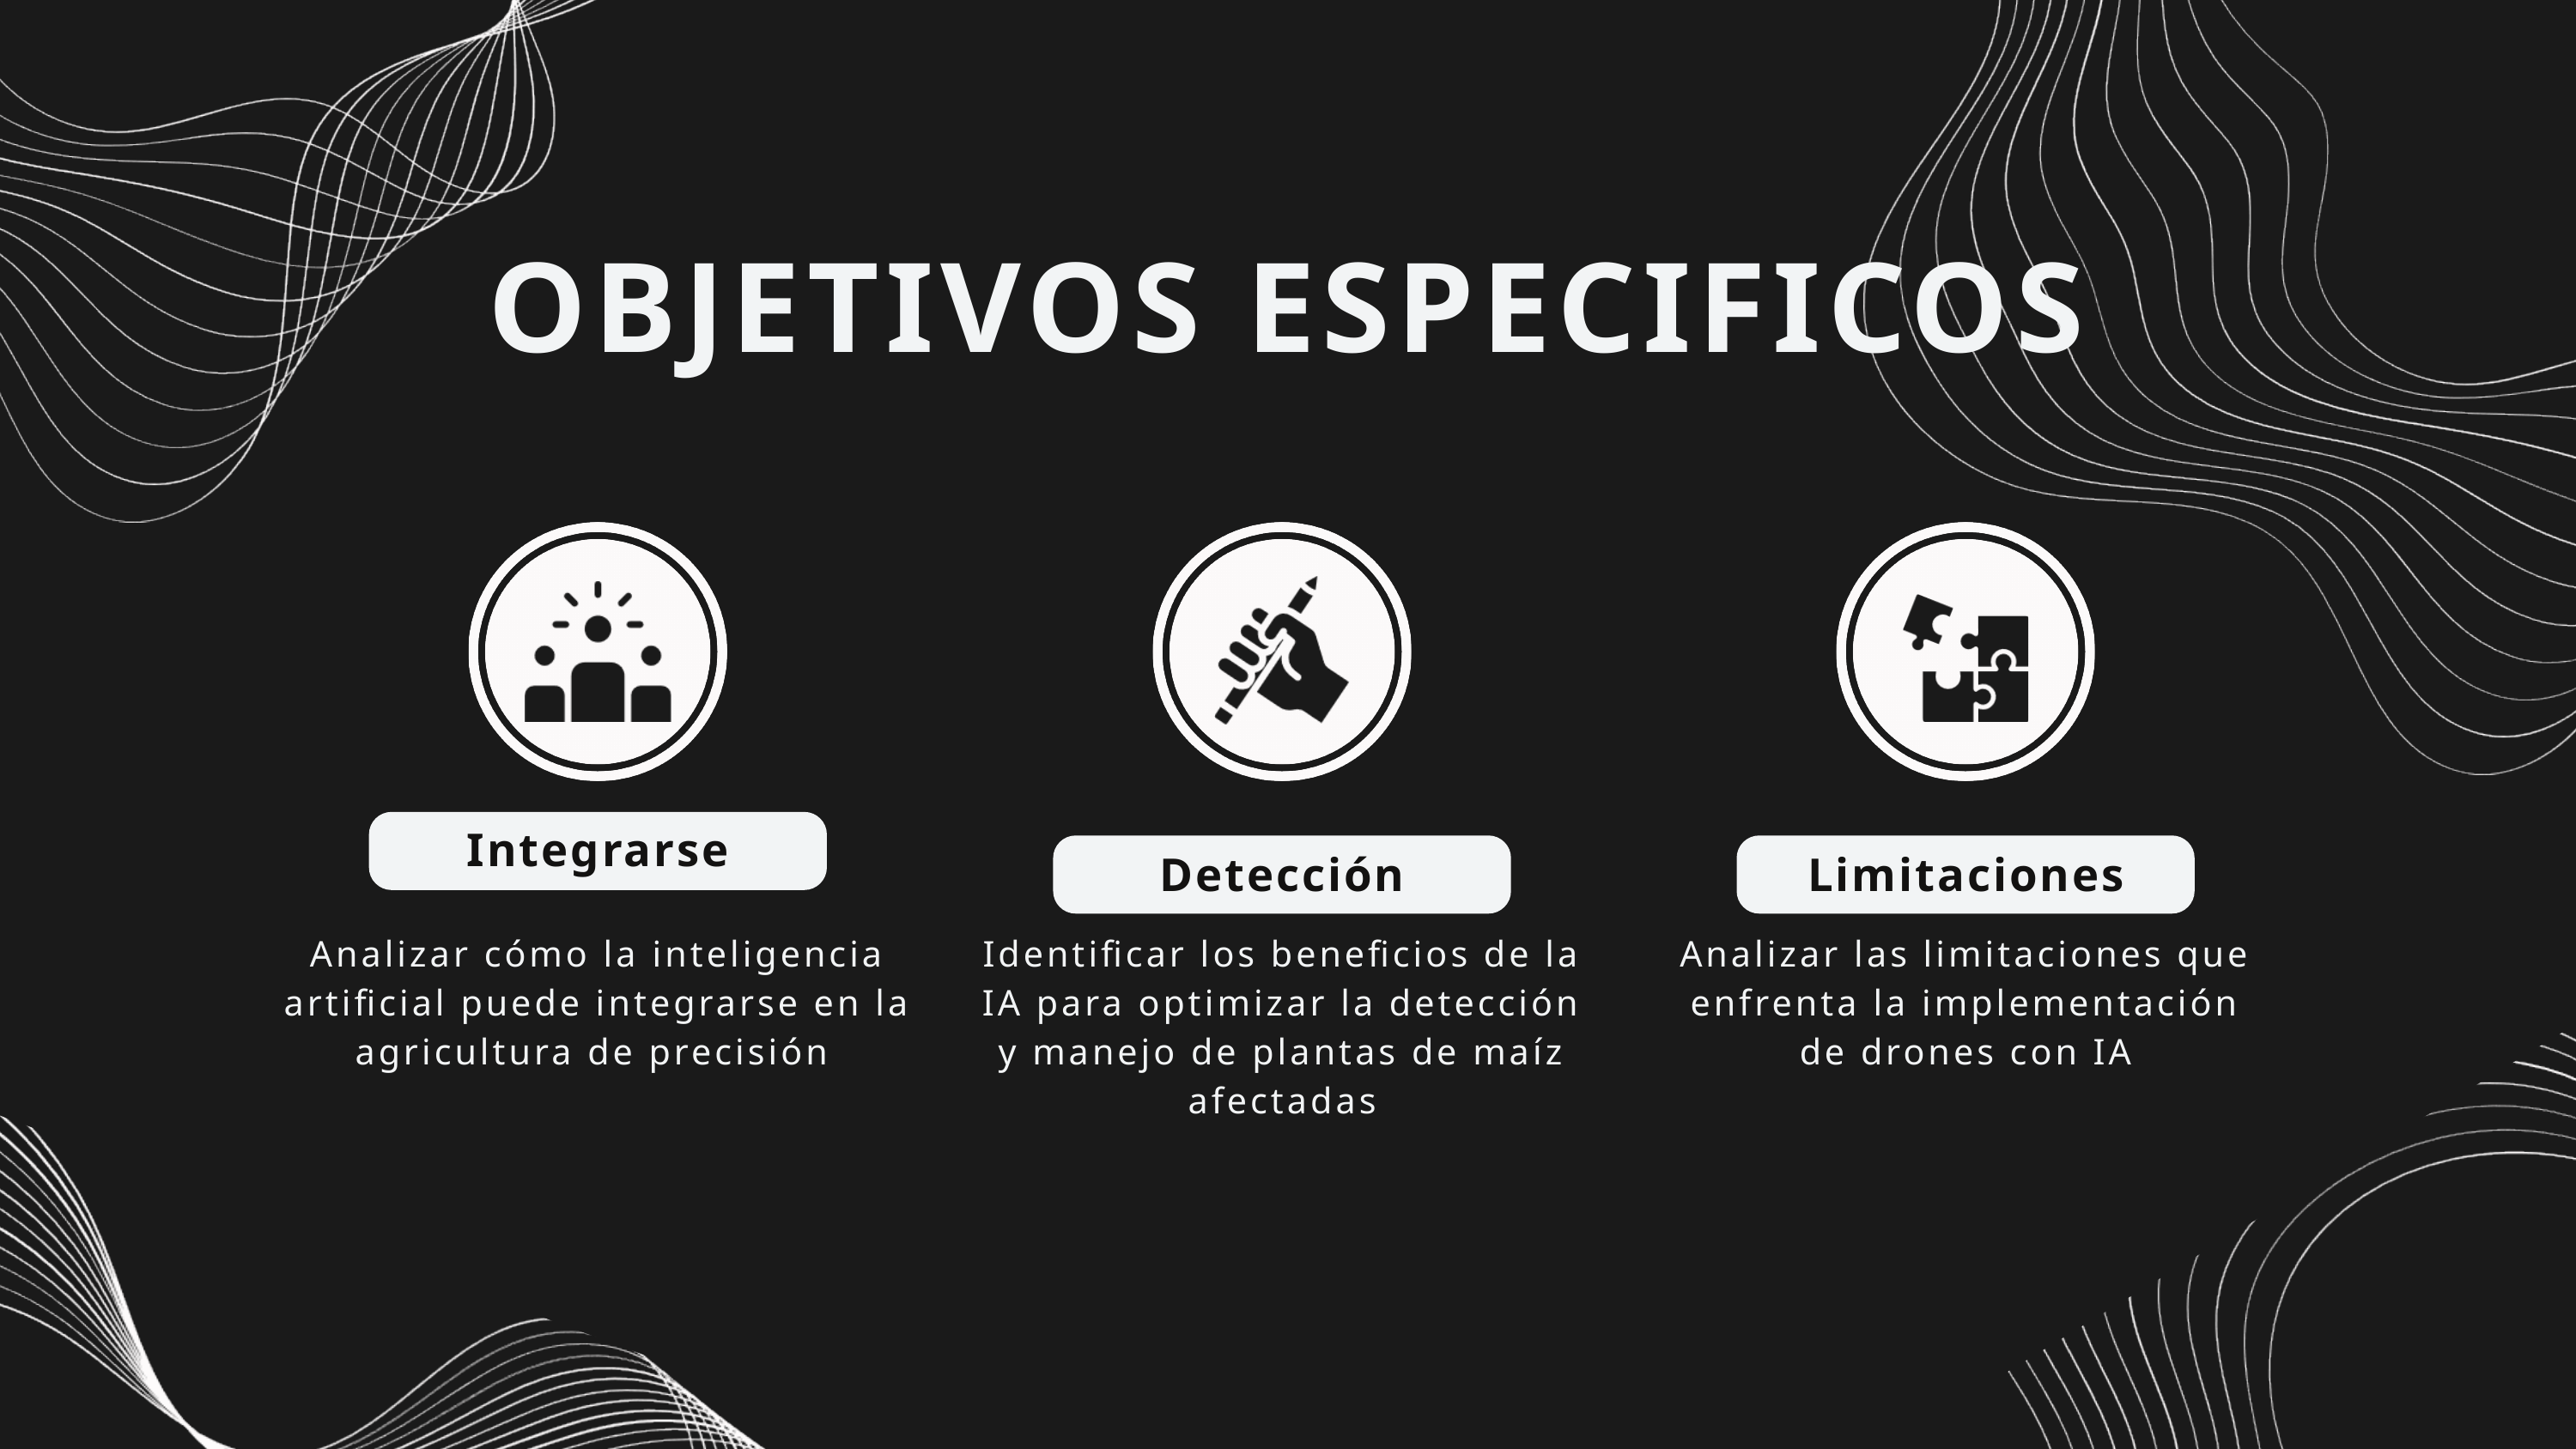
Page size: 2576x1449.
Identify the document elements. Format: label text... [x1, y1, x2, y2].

text_box [0, 1115, 860, 1449]
text_box Analizar cómo la inteligencia artificial puede integrarse en la agricultura de precisión [234, 925, 963, 1121]
text_box [1903, 594, 2029, 722]
text_box [1152, 522, 1412, 748]
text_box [1053, 749, 1511, 953]
text_box [1861, 0, 2576, 775]
text_box OBJETIVOS ESPECIFICOS [827, 205, 2102, 377]
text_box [1736, 748, 2195, 953]
text_box [1836, 522, 2095, 747]
text_box [1903, 1023, 2576, 1449]
text_box Identificar los beneficios de la IA para optimizar la detección y manejo de plantas de maíz afectadas [981, 925, 1583, 1121]
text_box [368, 724, 828, 928]
text_box Analizar las limitaciones que enfrenta la implementación de drones con IA [1665, 925, 2266, 1072]
text_box [1214, 576, 1350, 724]
text_box [468, 523, 727, 723]
text_box [0, 0, 827, 523]
text_box [524, 581, 671, 722]
